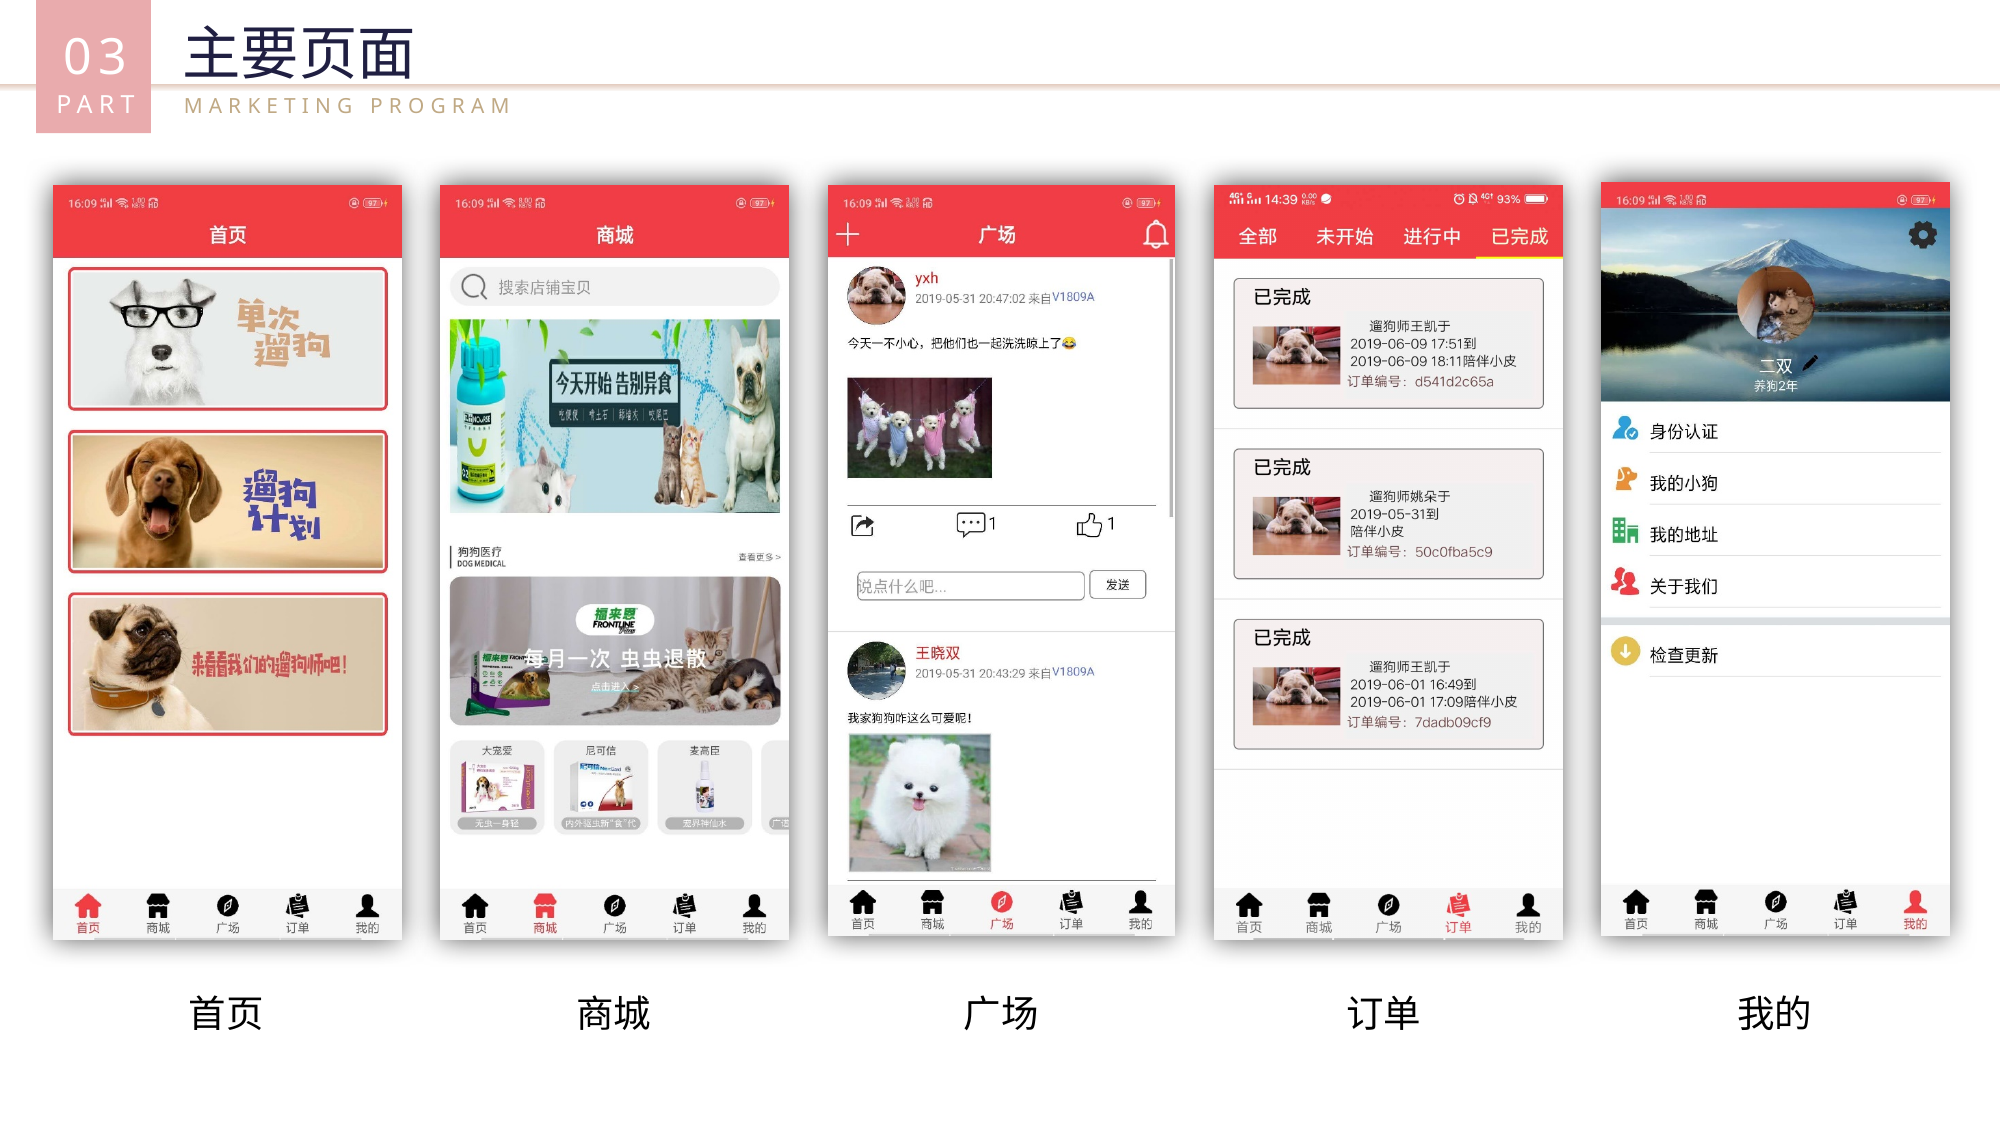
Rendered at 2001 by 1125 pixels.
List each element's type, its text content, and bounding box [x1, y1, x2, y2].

picture [53, 185, 402, 940]
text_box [35, 0, 156, 134]
text_box 商城 [561, 982, 669, 1043]
picture [1214, 185, 1563, 940]
picture [440, 185, 789, 940]
picture [1601, 182, 1950, 937]
text_box [156, 84, 2000, 91]
text_box MARKETING PROGRAM [168, 91, 606, 125]
text_box 广场 [948, 982, 1056, 1043]
text_box 首页 [174, 982, 281, 1043]
text_box 主要页面 [167, 8, 431, 84]
text_box 我的 [1722, 982, 1829, 1043]
text_box 订单 [1331, 982, 1439, 1043]
picture [828, 185, 1175, 936]
text_box [0, 84, 35, 91]
